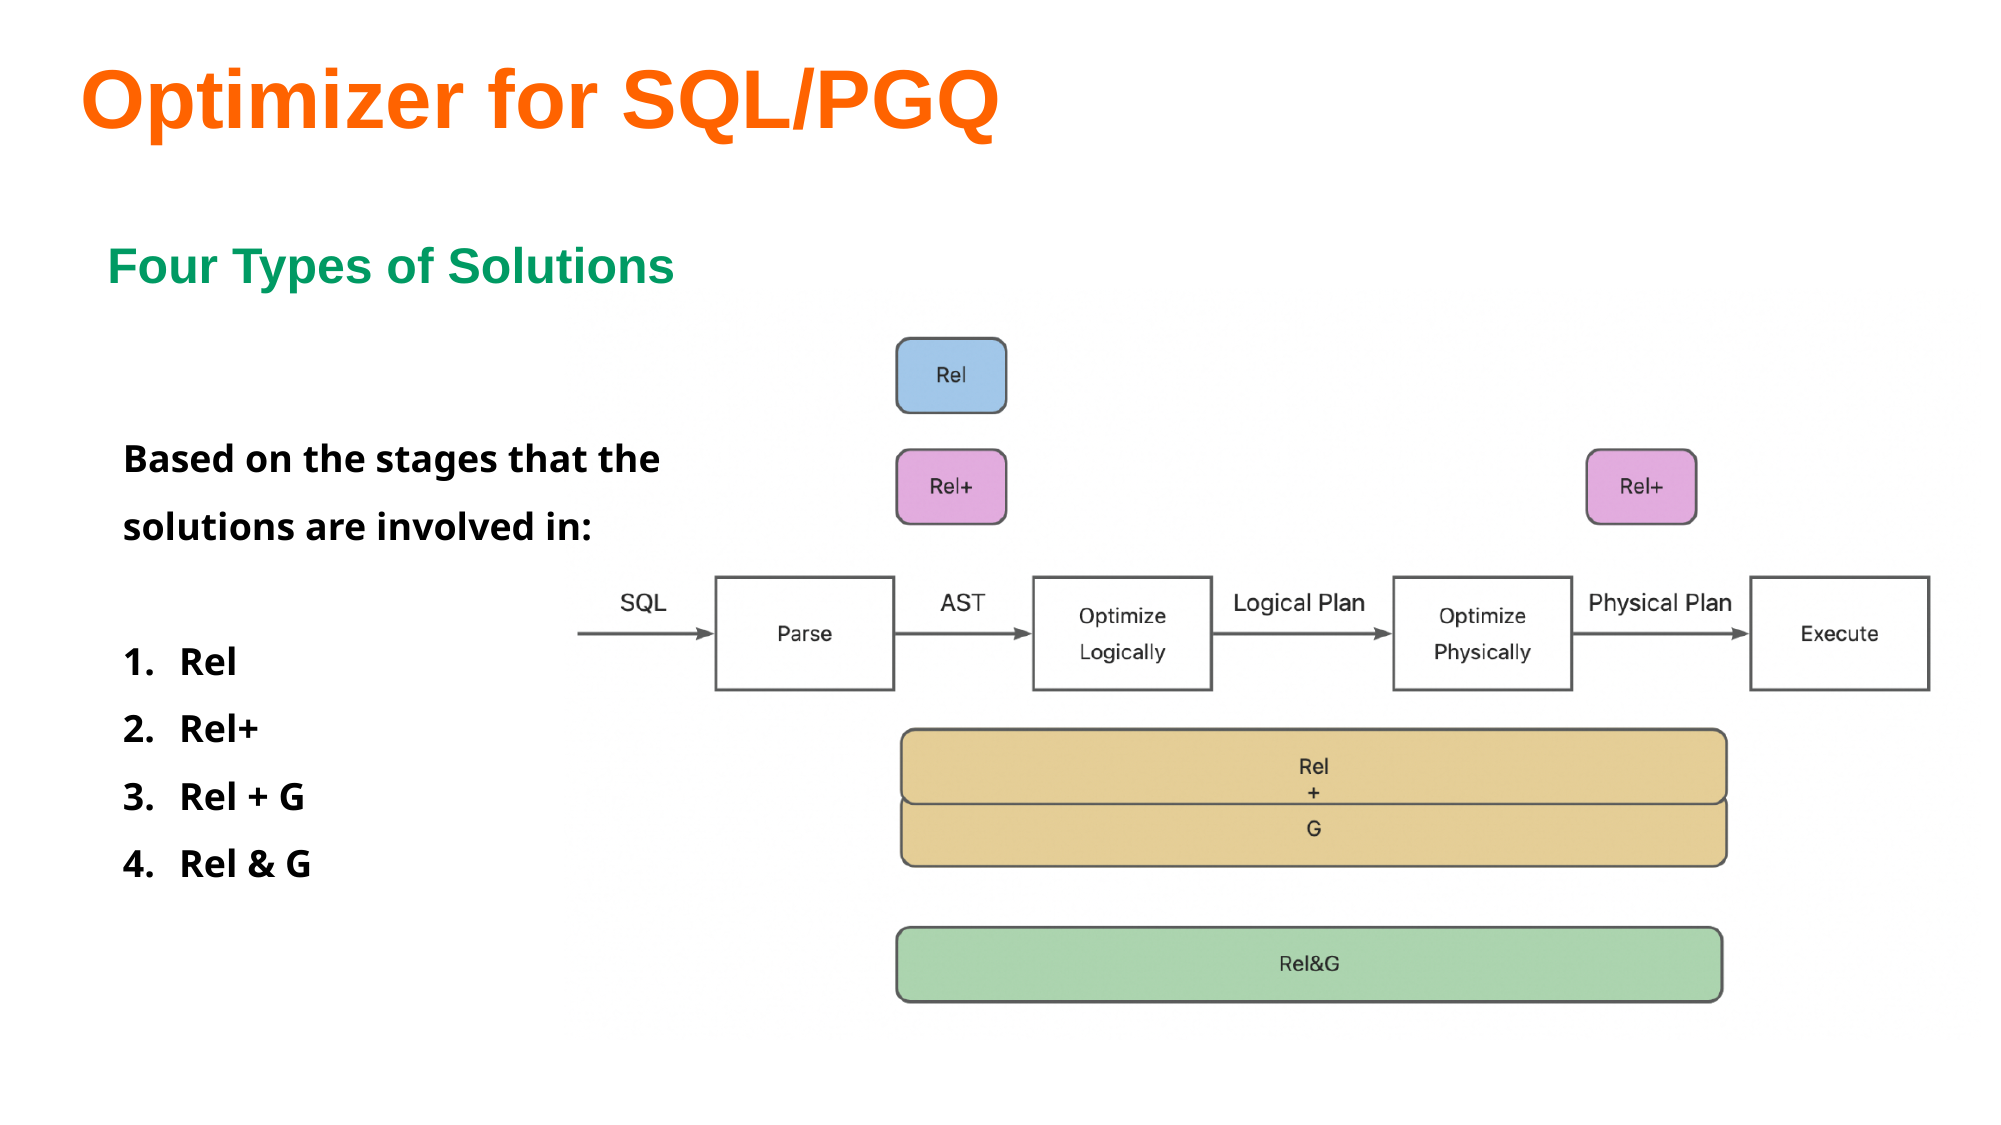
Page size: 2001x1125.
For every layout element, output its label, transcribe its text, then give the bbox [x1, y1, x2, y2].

text_box Based on the stages that the solutions are involved in: Rel Rel+ Rel + G Rel & G [108, 405, 564, 893]
picture [564, 288, 1981, 1040]
text_box Optimizer for SQL/PGQ [65, 37, 1017, 153]
text_box Four Types of Solutions [92, 226, 691, 302]
